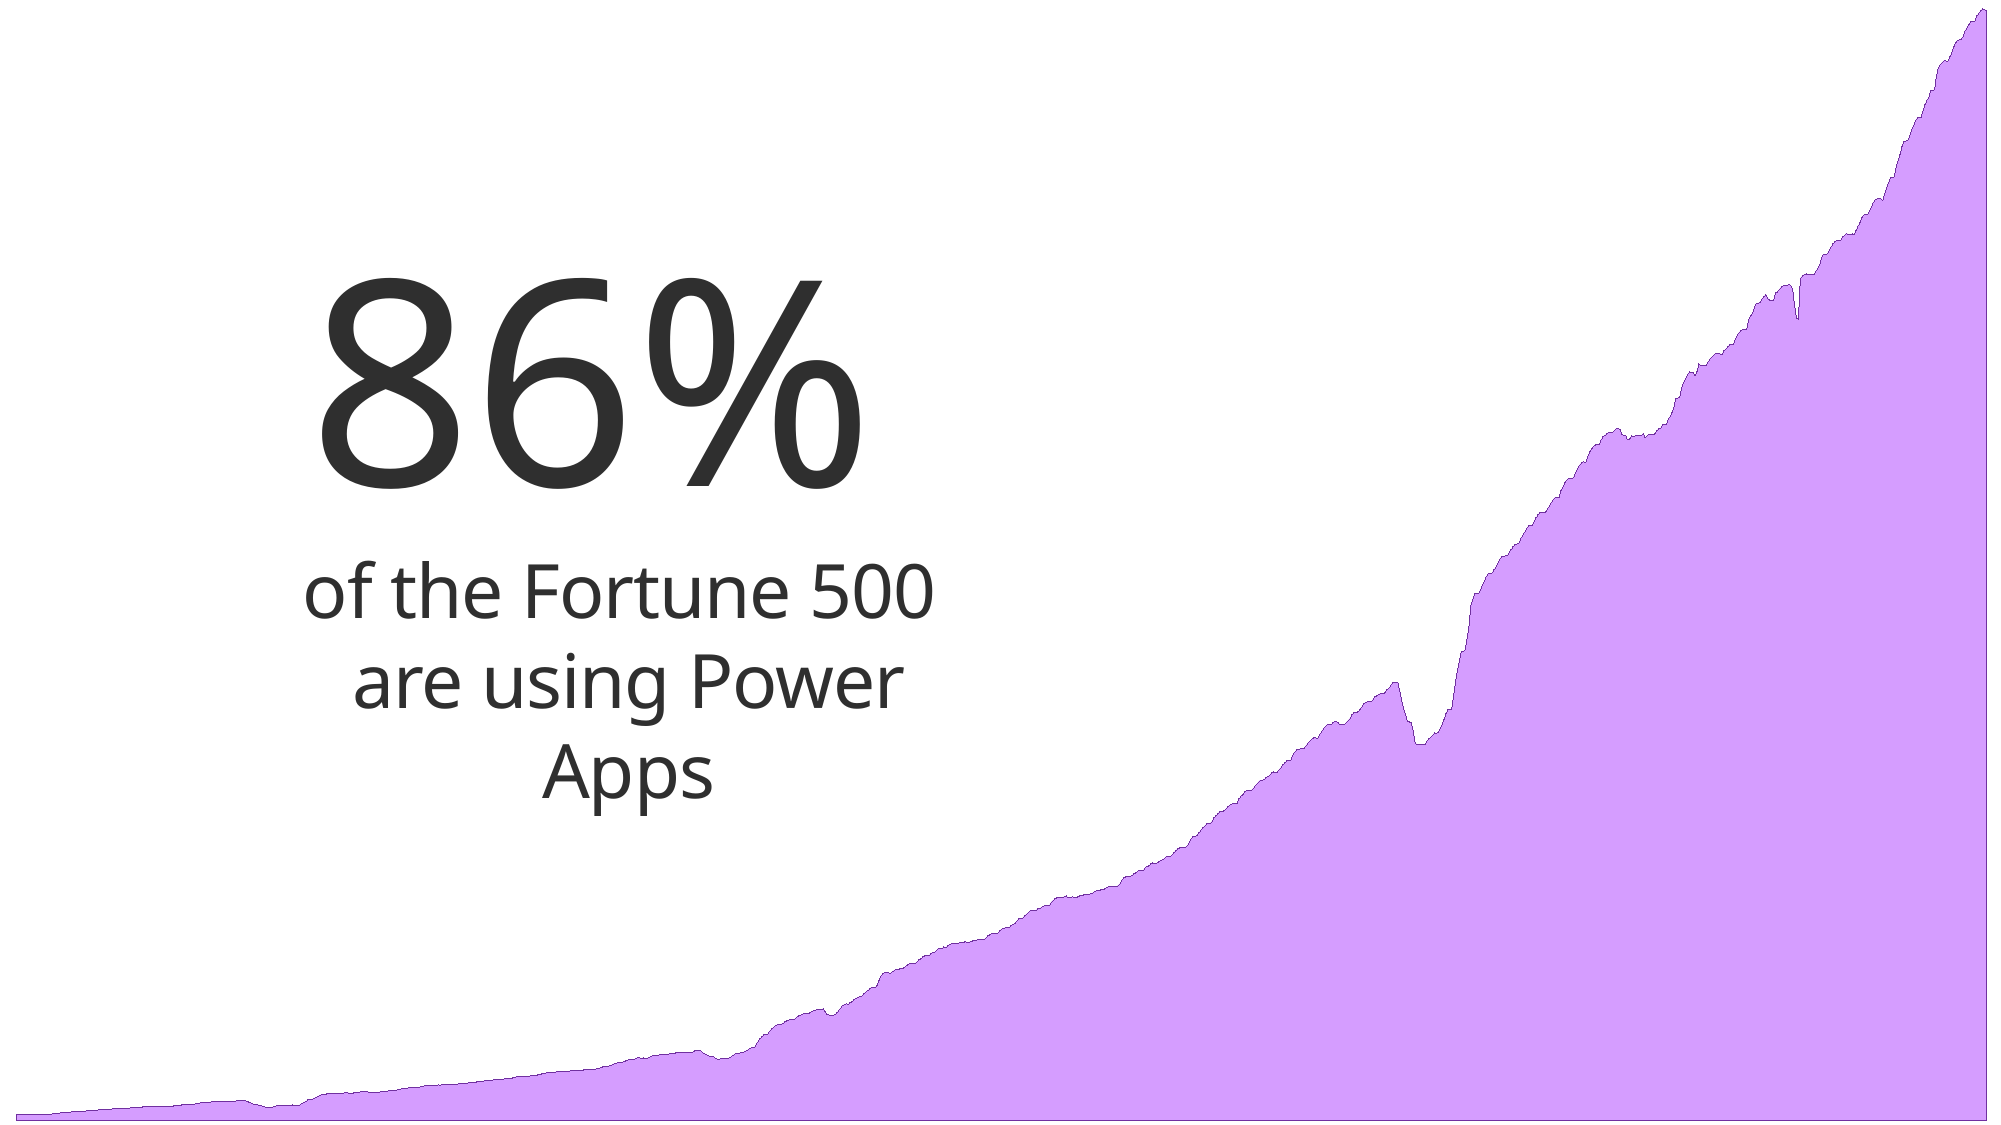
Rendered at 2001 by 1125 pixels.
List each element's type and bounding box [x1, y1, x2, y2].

chart [0, 0, 2000, 1125]
